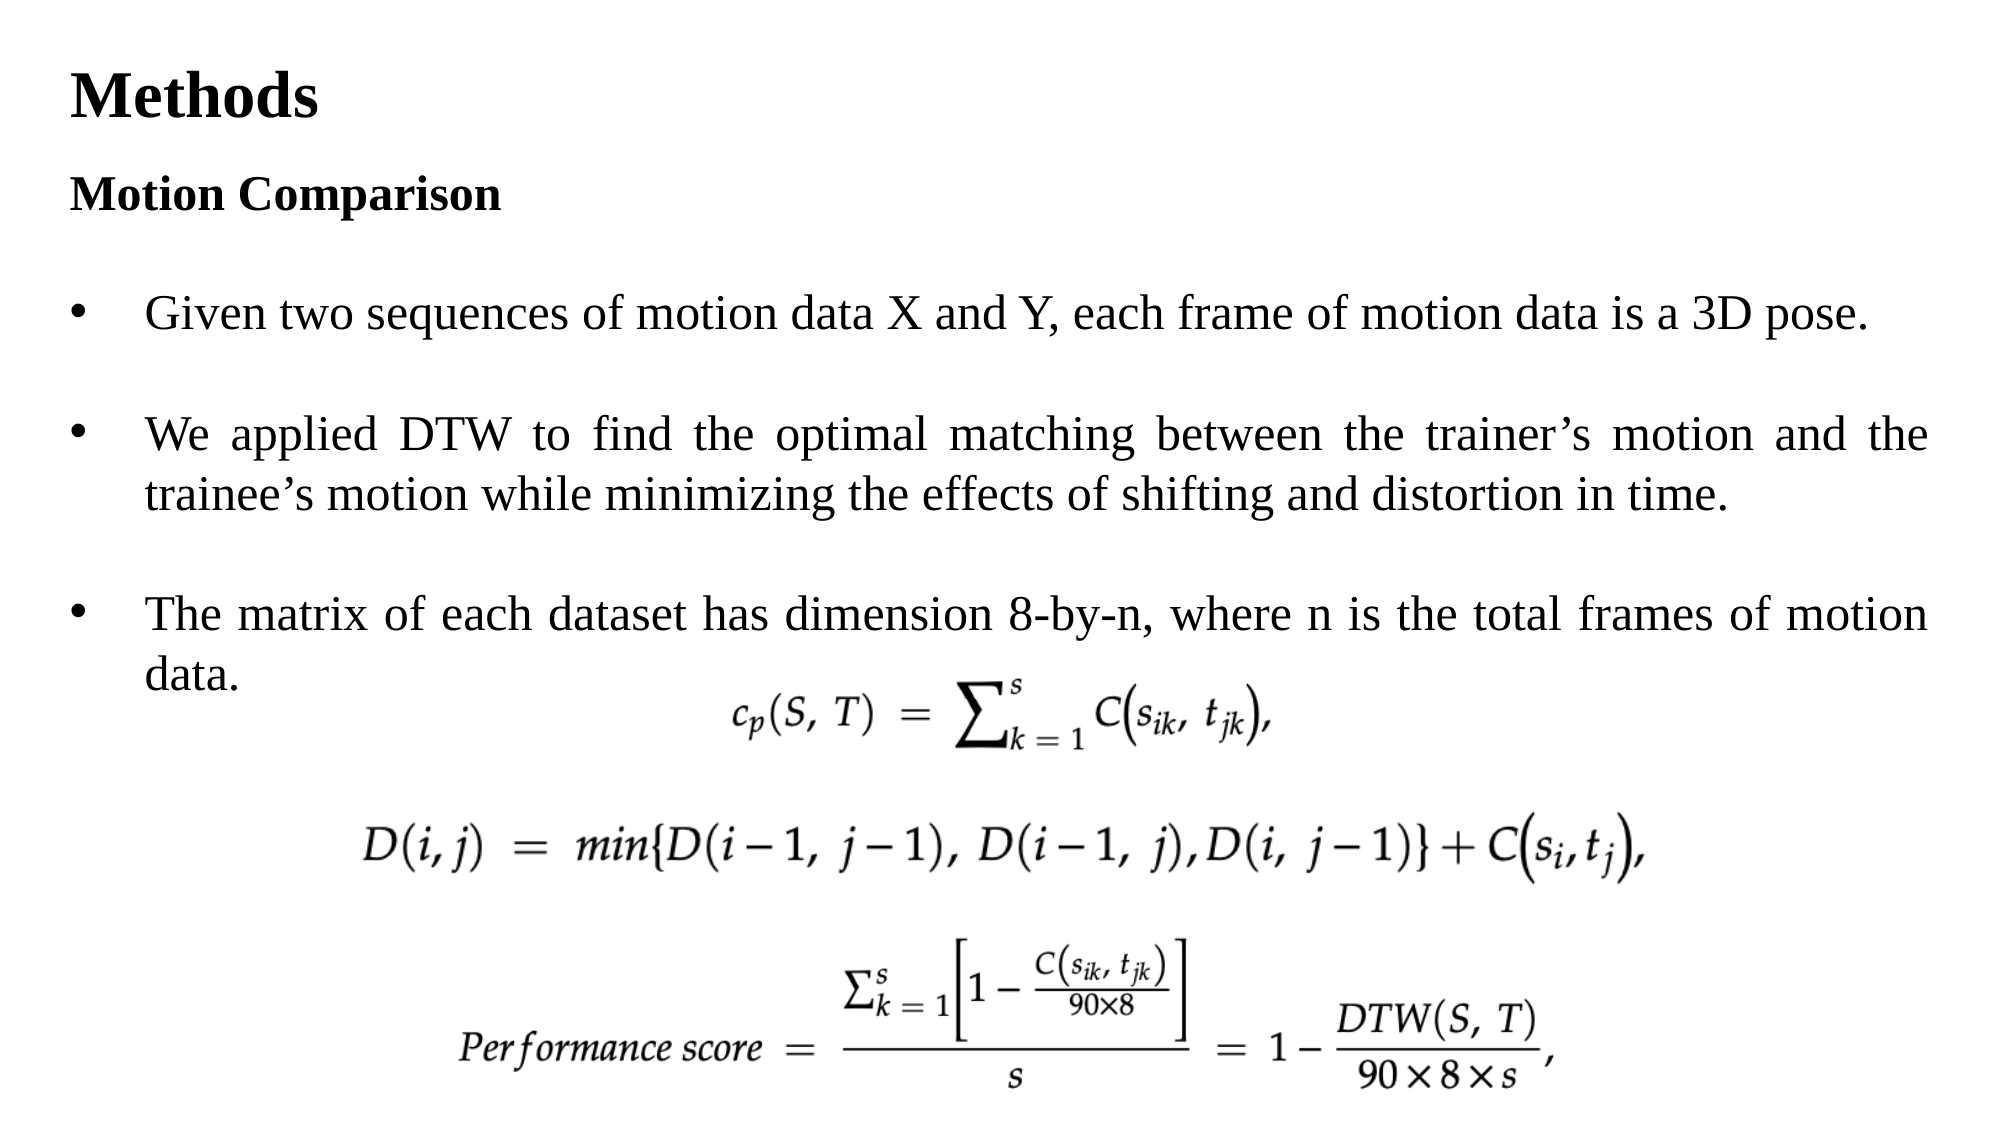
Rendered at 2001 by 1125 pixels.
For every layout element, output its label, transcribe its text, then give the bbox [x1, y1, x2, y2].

picture [704, 659, 1296, 771]
picture [407, 913, 1605, 1119]
picture [336, 801, 1676, 905]
text_box Methods [56, 43, 335, 138]
text_box Motion Comparison Given two sequences of motion data X and Y, each frame of motion data is a 3D pose. We applied DTW to find the optimal matching between the trainer’s motion and the trainee’s motion while minimizing the effects of shifting and distortion in time. The matrix of each dataset has dimension 8-by-n, where n is the total frames of motion data. [54, 152, 1946, 828]
